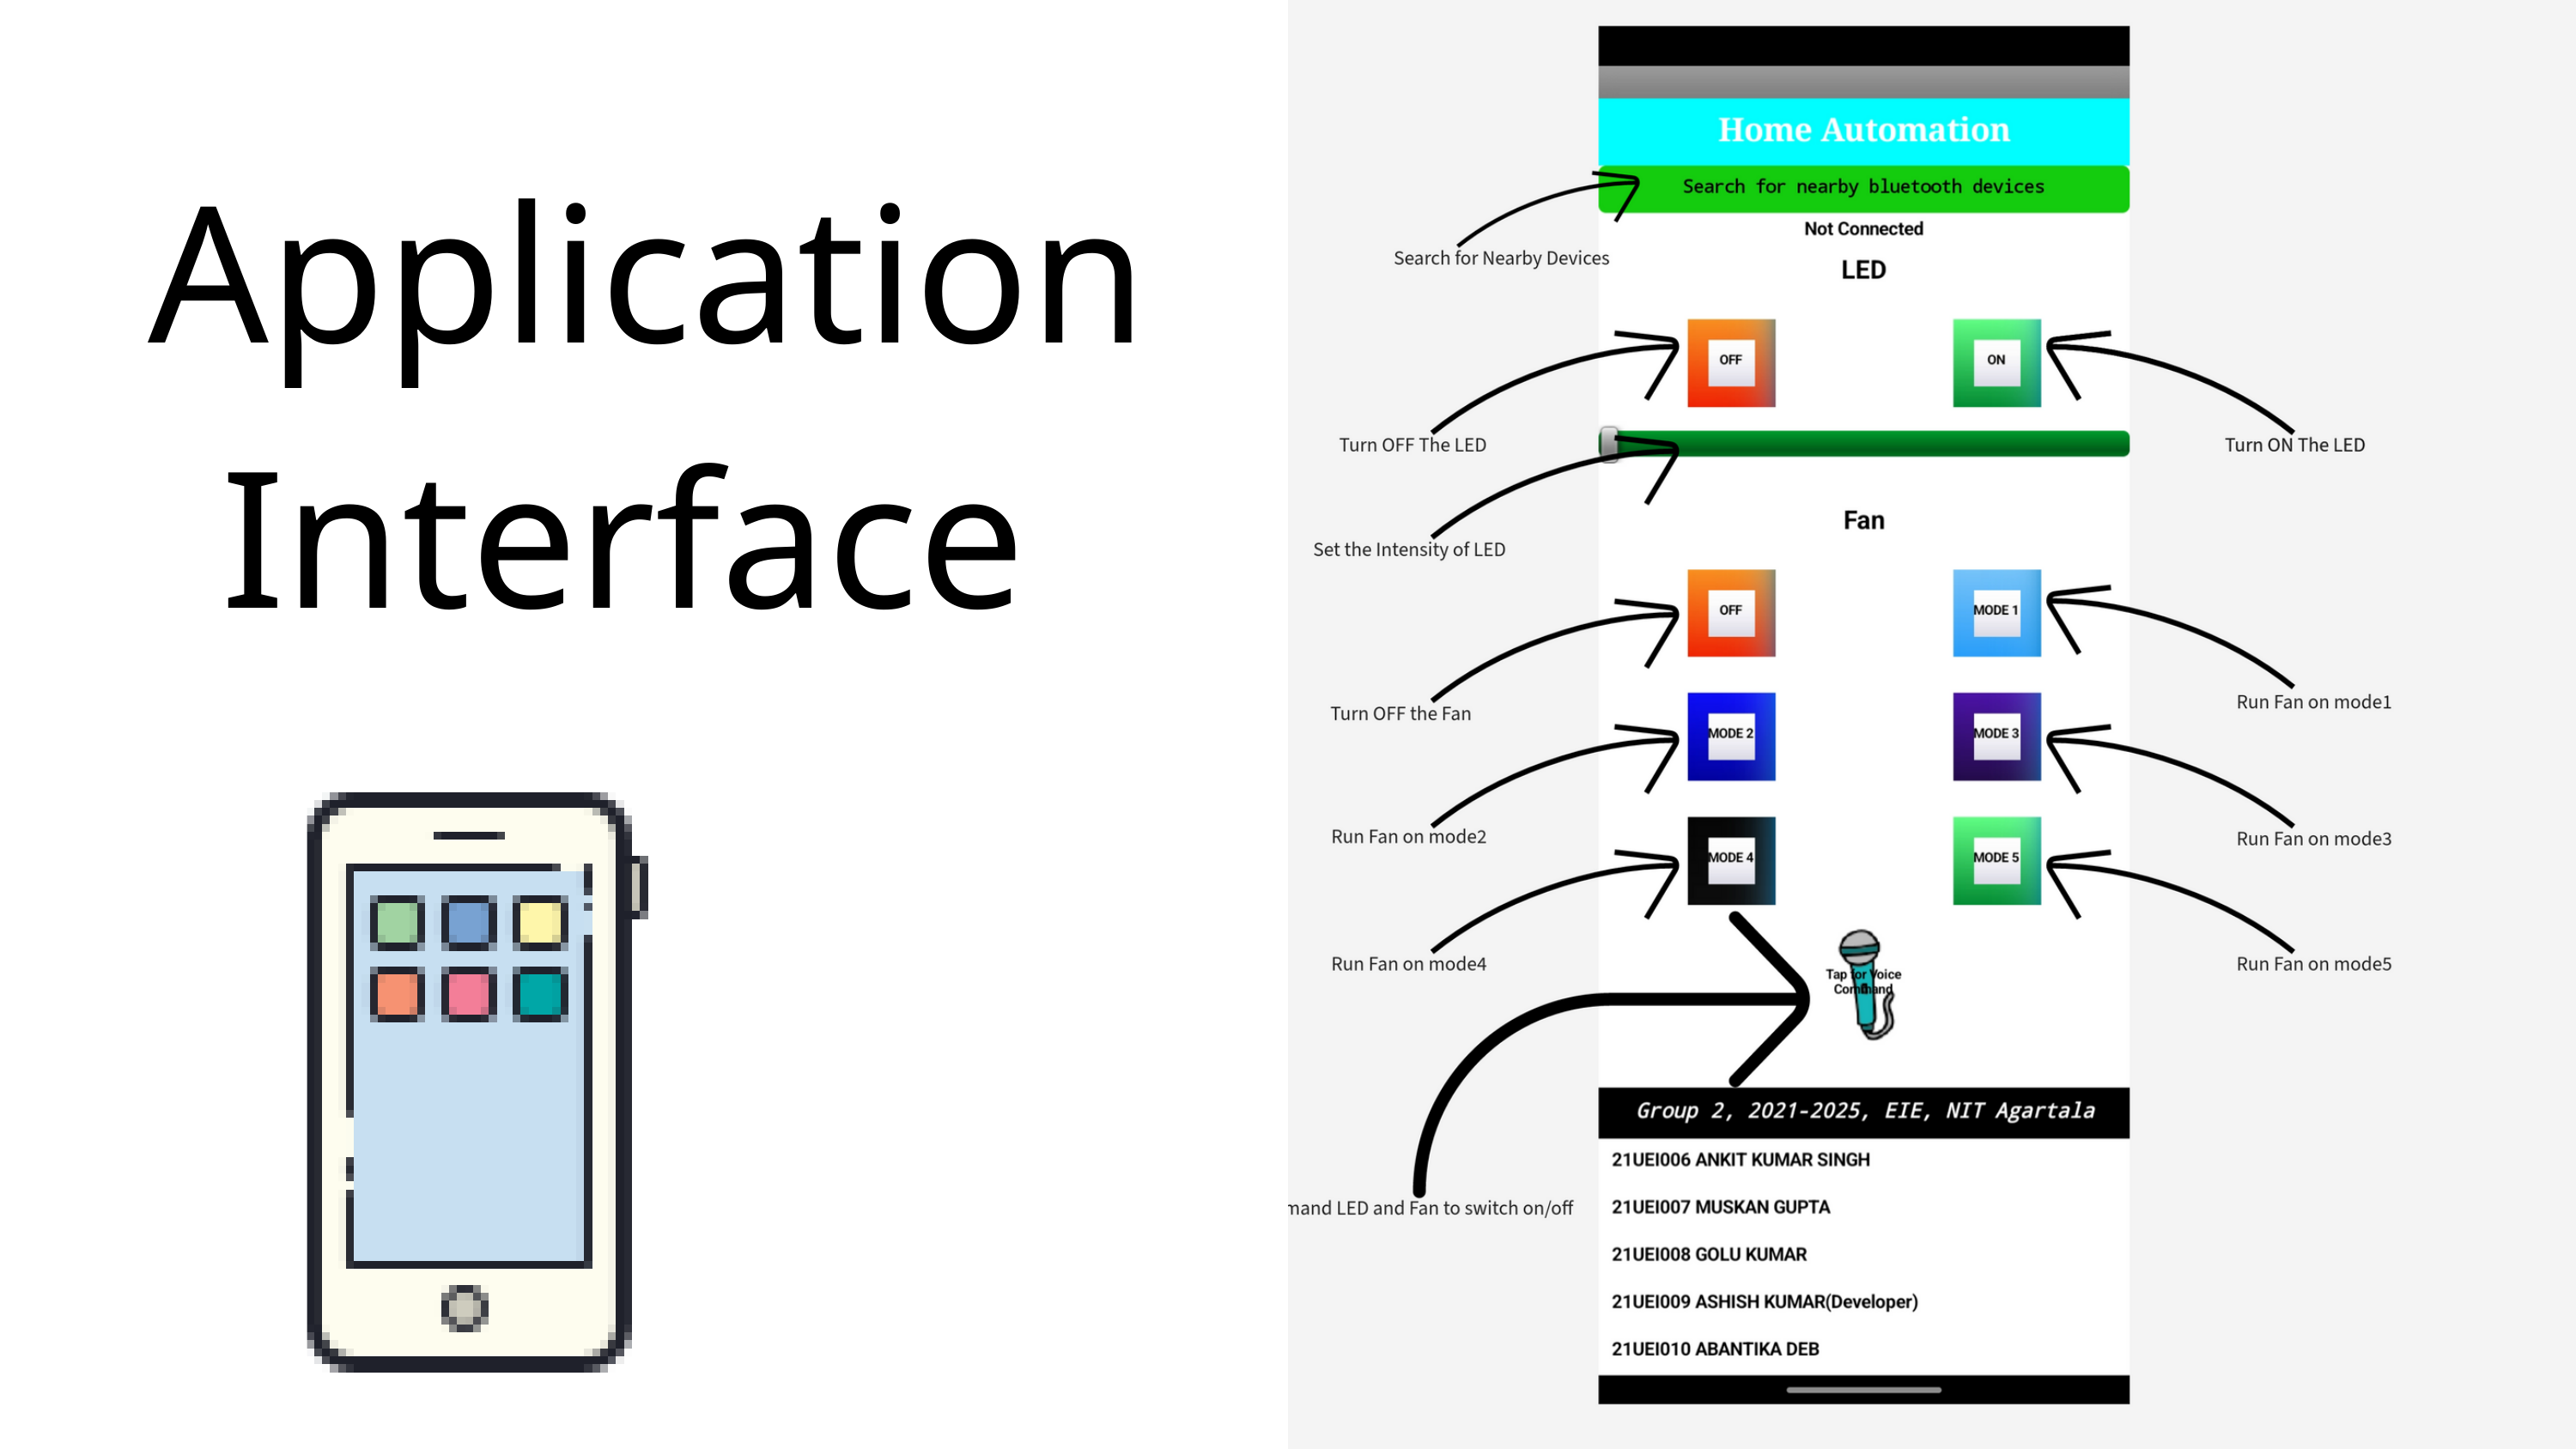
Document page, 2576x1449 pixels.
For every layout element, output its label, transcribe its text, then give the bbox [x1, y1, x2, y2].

text_box [1287, 0, 2576, 1449]
text_box Application Interface [81, 115, 1216, 646]
text_box [307, 792, 648, 1373]
